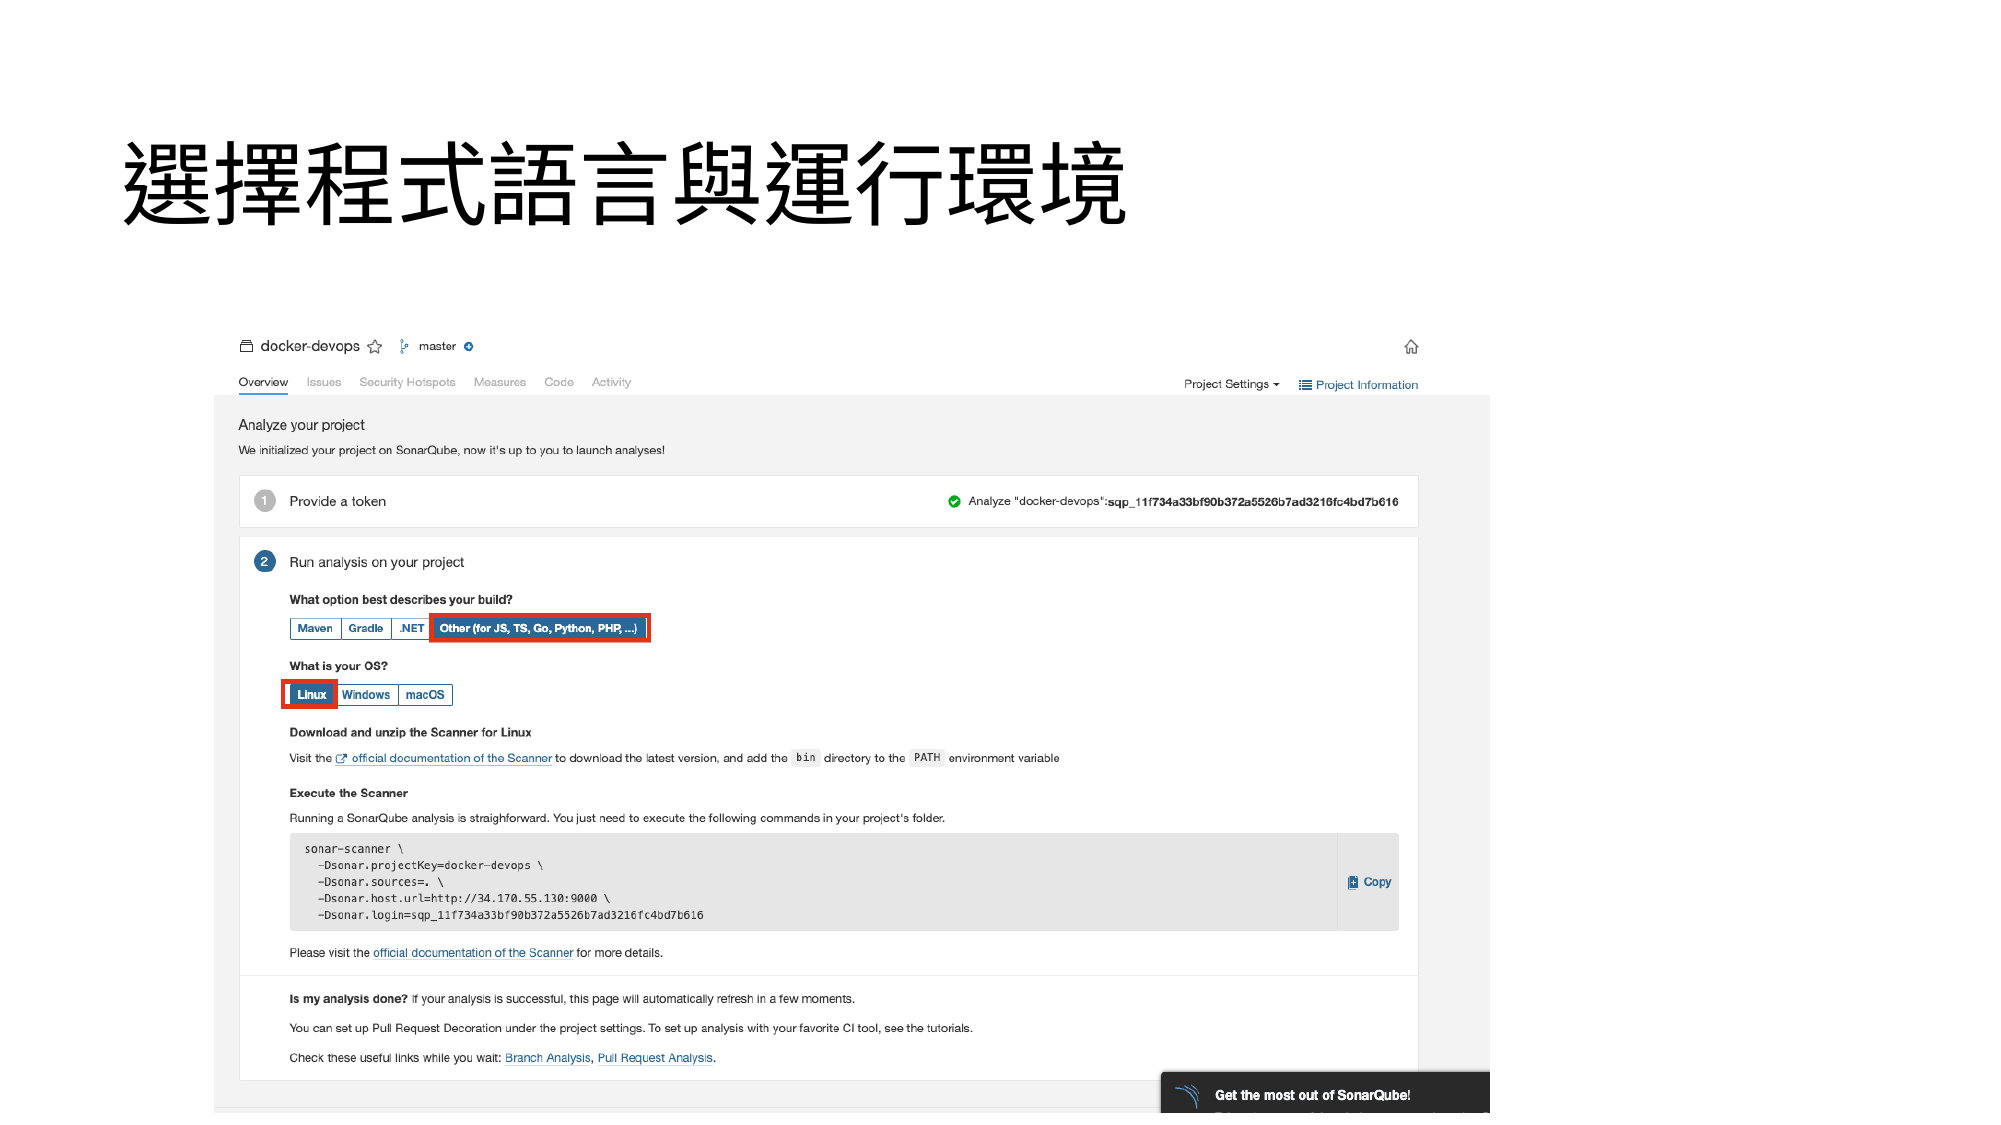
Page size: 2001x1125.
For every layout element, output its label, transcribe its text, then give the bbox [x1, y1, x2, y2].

picture [214, 336, 1490, 1113]
title 選擇程式語言與運行環境 [106, 74, 1649, 304]
